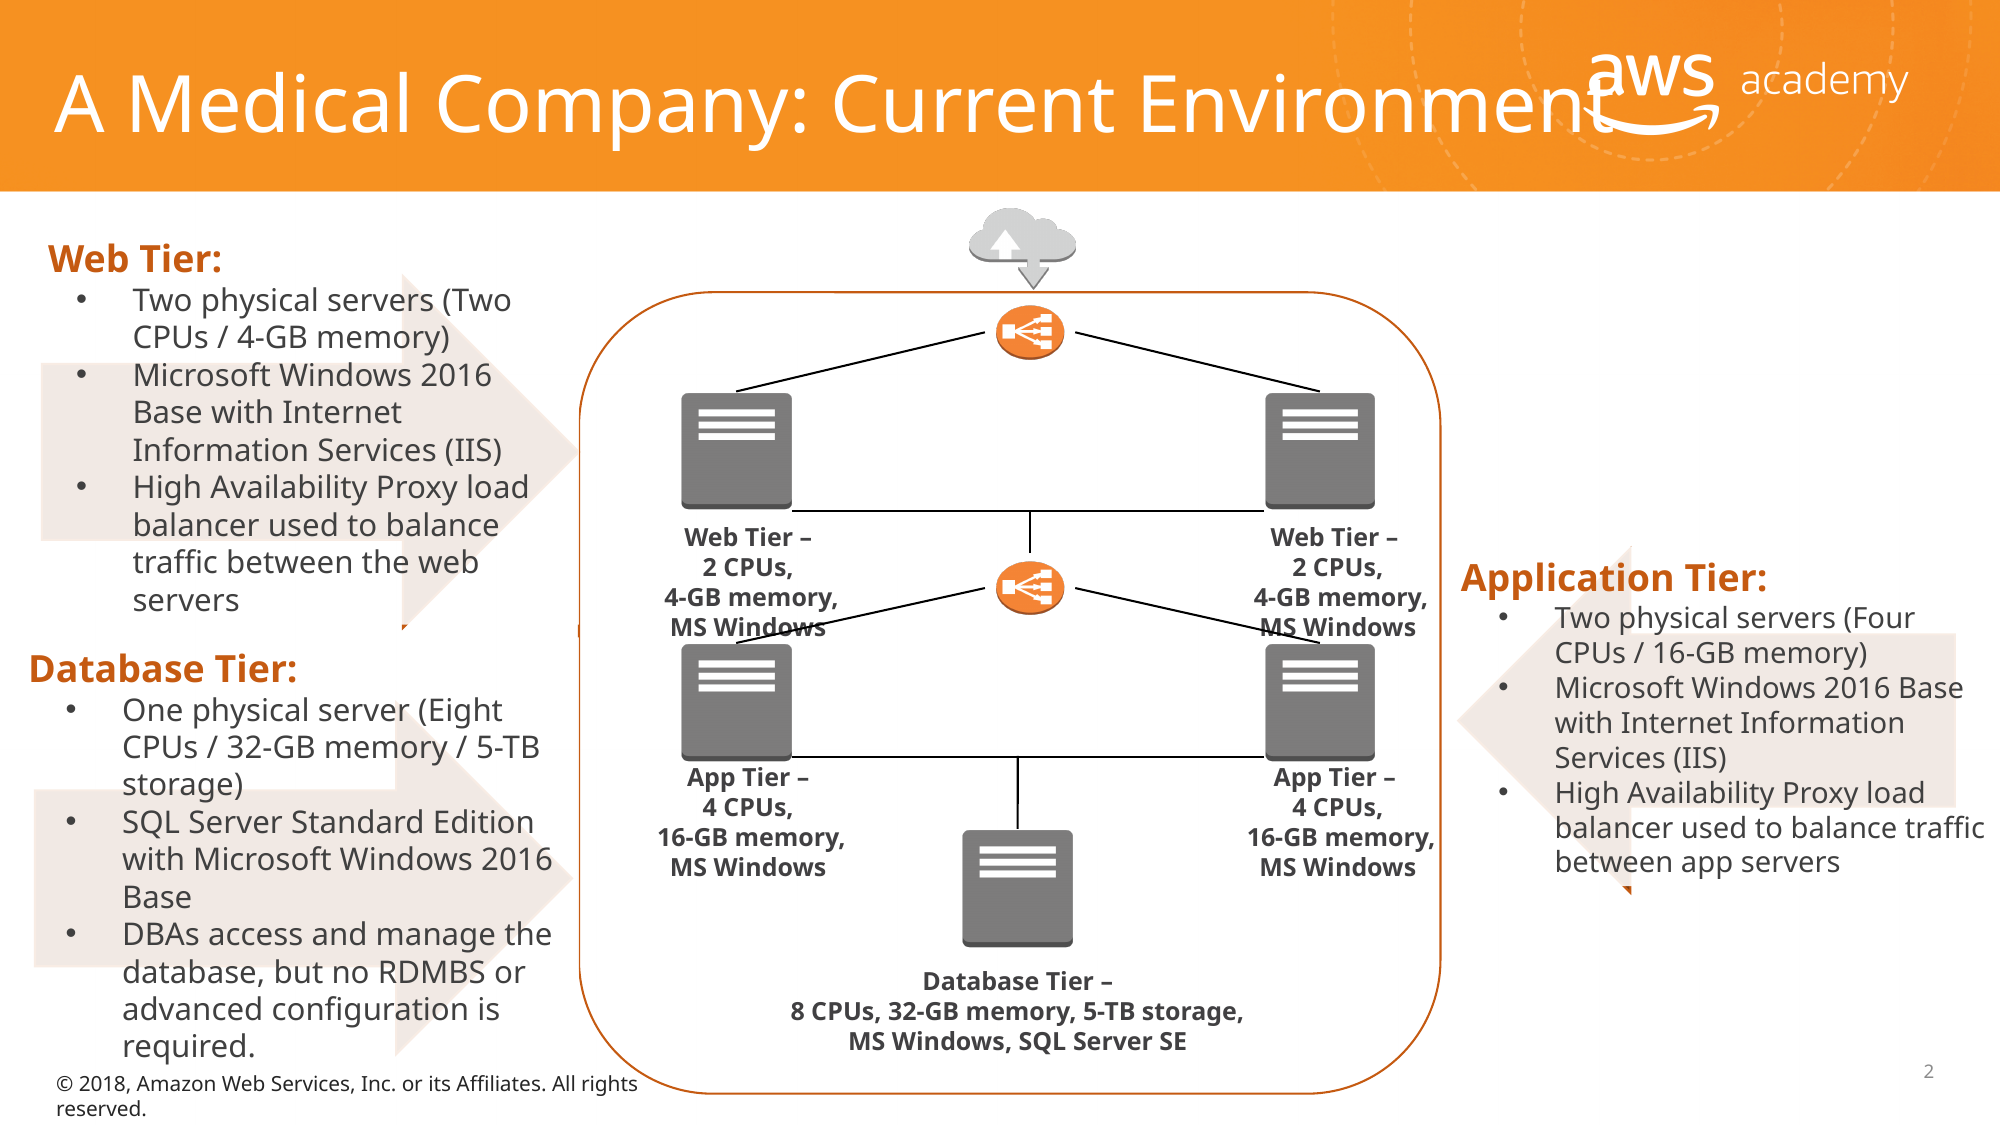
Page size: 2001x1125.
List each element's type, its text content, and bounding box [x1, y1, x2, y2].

text_box [1623, 887, 1632, 896]
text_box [552, 208, 1494, 1094]
slide_number 2 [1499, 1042, 1950, 1103]
title A Medical Company: Current Environment [39, 43, 1863, 172]
text_box [401, 625, 408, 631]
text_box Database Tier: One physical server (Eight CPUs / 32-GB memory / 5-TB storage) SQL Server Standard Edition with Microsoft Windows 2016 Base DBAs access and manage the database, but no RDMBS or advanced configuration is required. [13, 637, 552, 1072]
text_box Web Tier: Two physical servers (Two CPUs / 4-GB memory) Microsoft Windows 2016 Base with Internet Information Services (IIS) High Availability Proxy load balancer used to balance traffic between the web servers [23, 227, 552, 625]
picture [0, 0, 2000, 1125]
text_box Application Tier: Two physical servers (Four CPUs / 16-GB memory) Microsoft Windows 2016 Base with Internet Information Services (IIS) High Availability Proxy load balancer used to balance traffic between app servers [1494, 546, 2000, 887]
